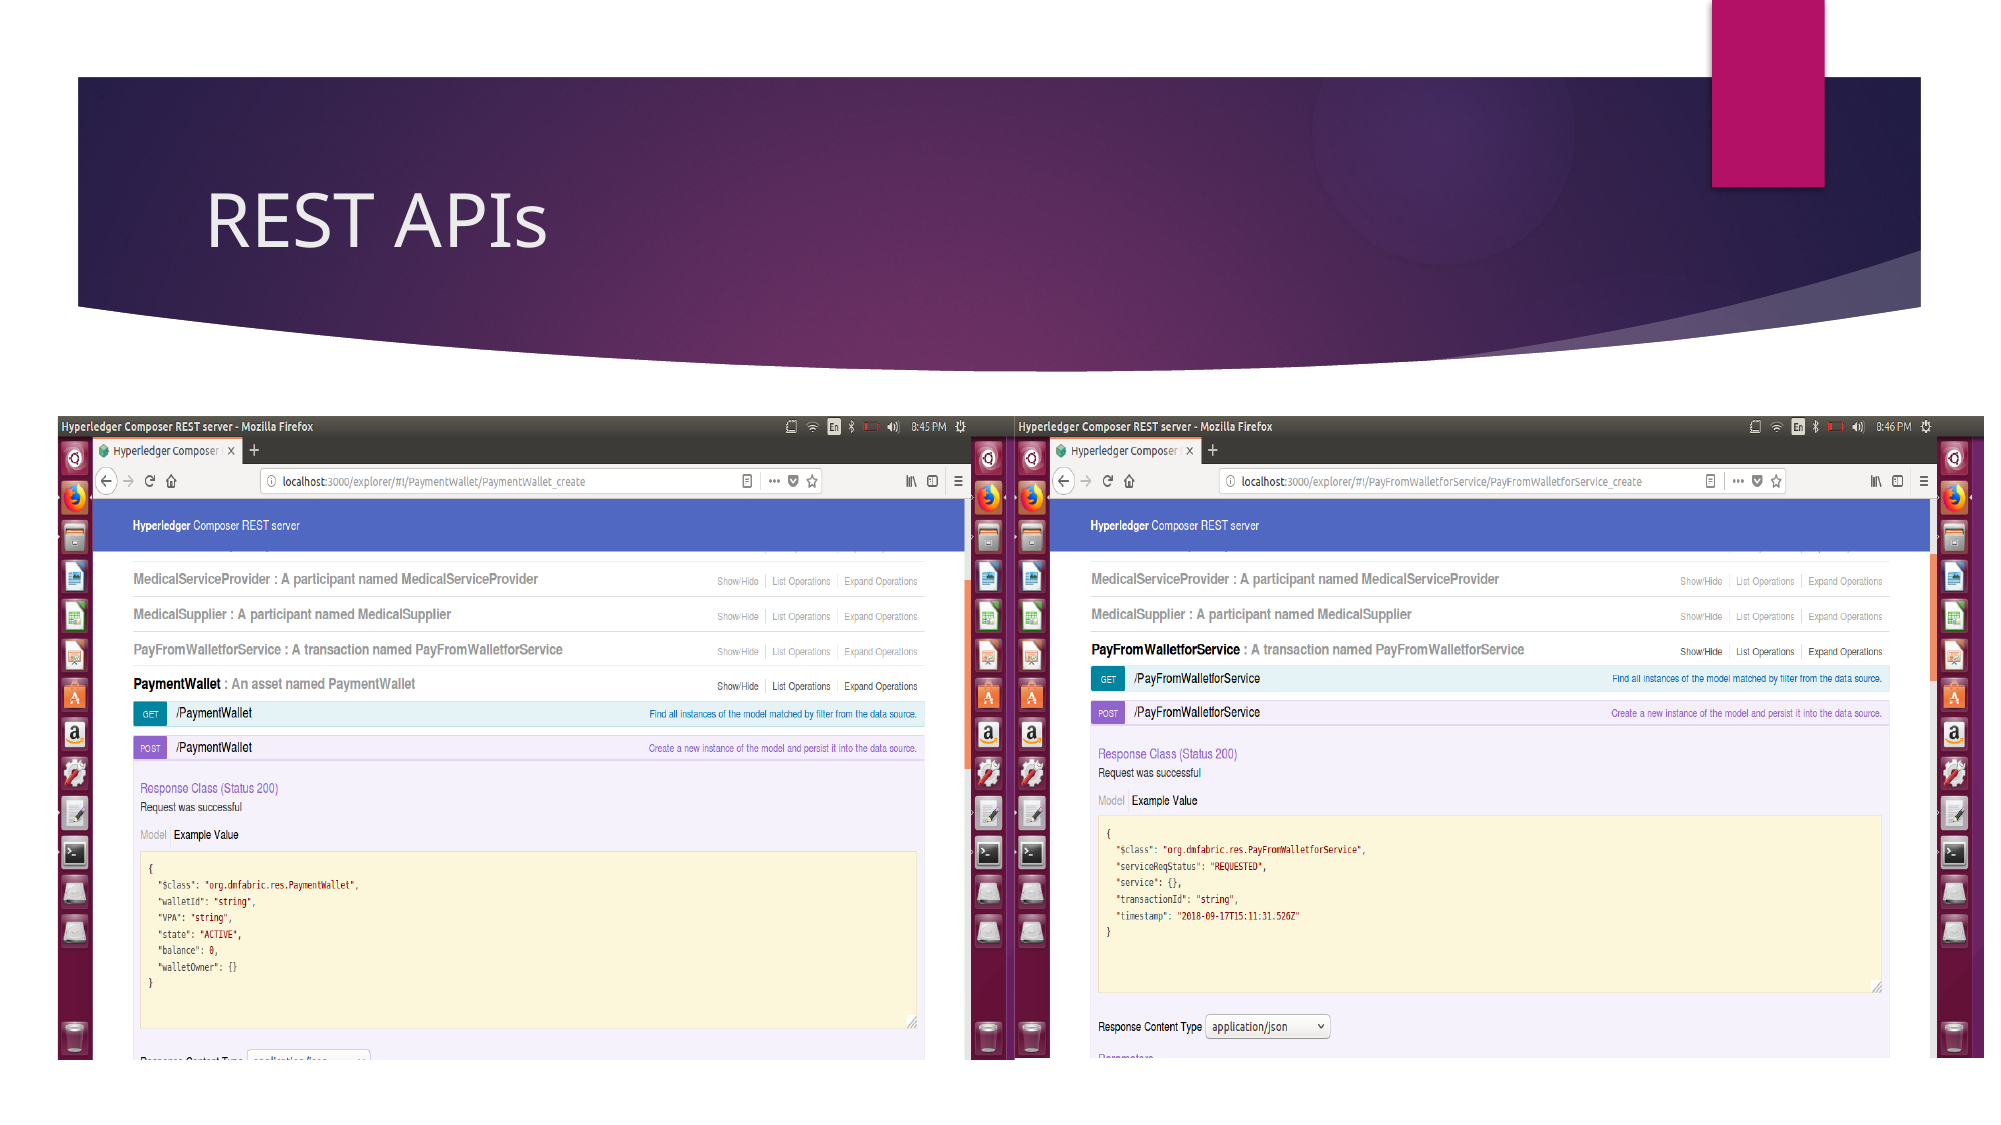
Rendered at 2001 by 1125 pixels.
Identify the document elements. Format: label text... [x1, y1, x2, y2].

picture [57, 416, 1985, 1065]
title REST APIs [189, 159, 1627, 276]
